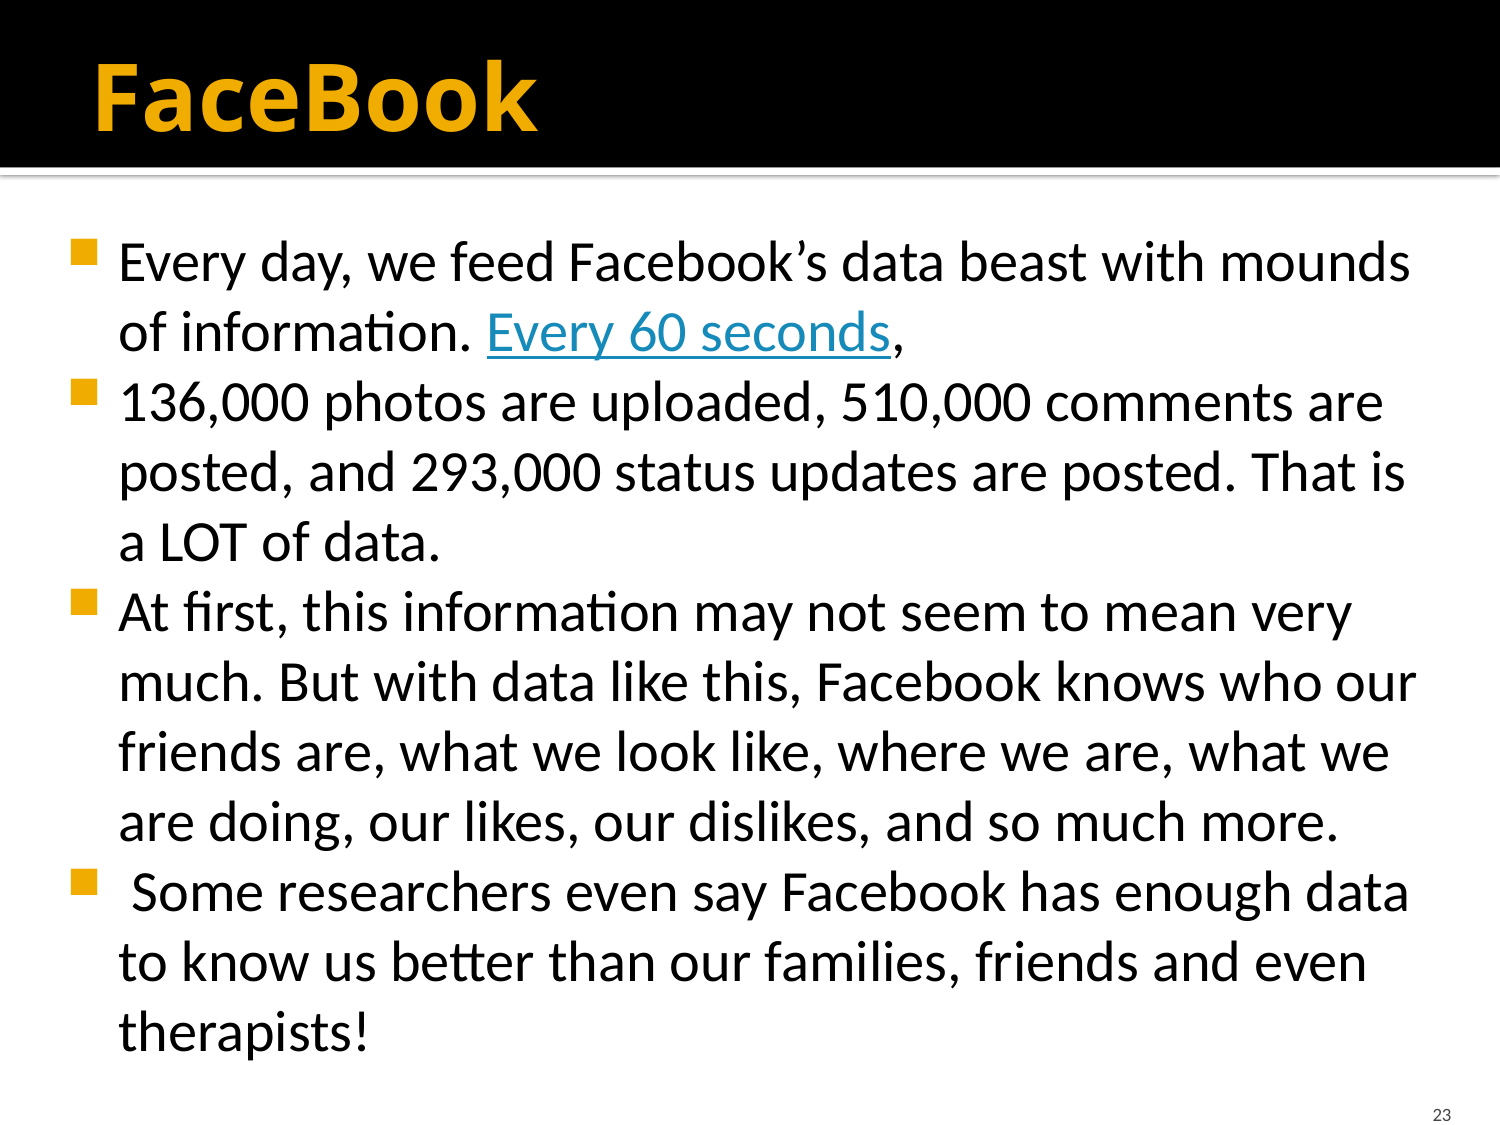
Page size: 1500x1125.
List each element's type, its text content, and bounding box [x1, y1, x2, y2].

list Every day, we feed Facebook’s data beast with mounds of information. Every 60 seconds, 136,000 photos are uploaded, 510,000 comments are posted, and 293,000 status updates are posted. That is a LOT of data. At first, this information may not seem to mean very much. But with data like this, Facebook knows who our friends are, what we look like, where we are, what we are doing, our likes, our dislikes, and so much more. Some researchers even say Facebook has enough data to know us better than our families, friends and even therapists! [37, 208, 1463, 1080]
title FaceBook [75, 12, 1425, 175]
slide_number 23 [1345, 1080, 1467, 1125]
